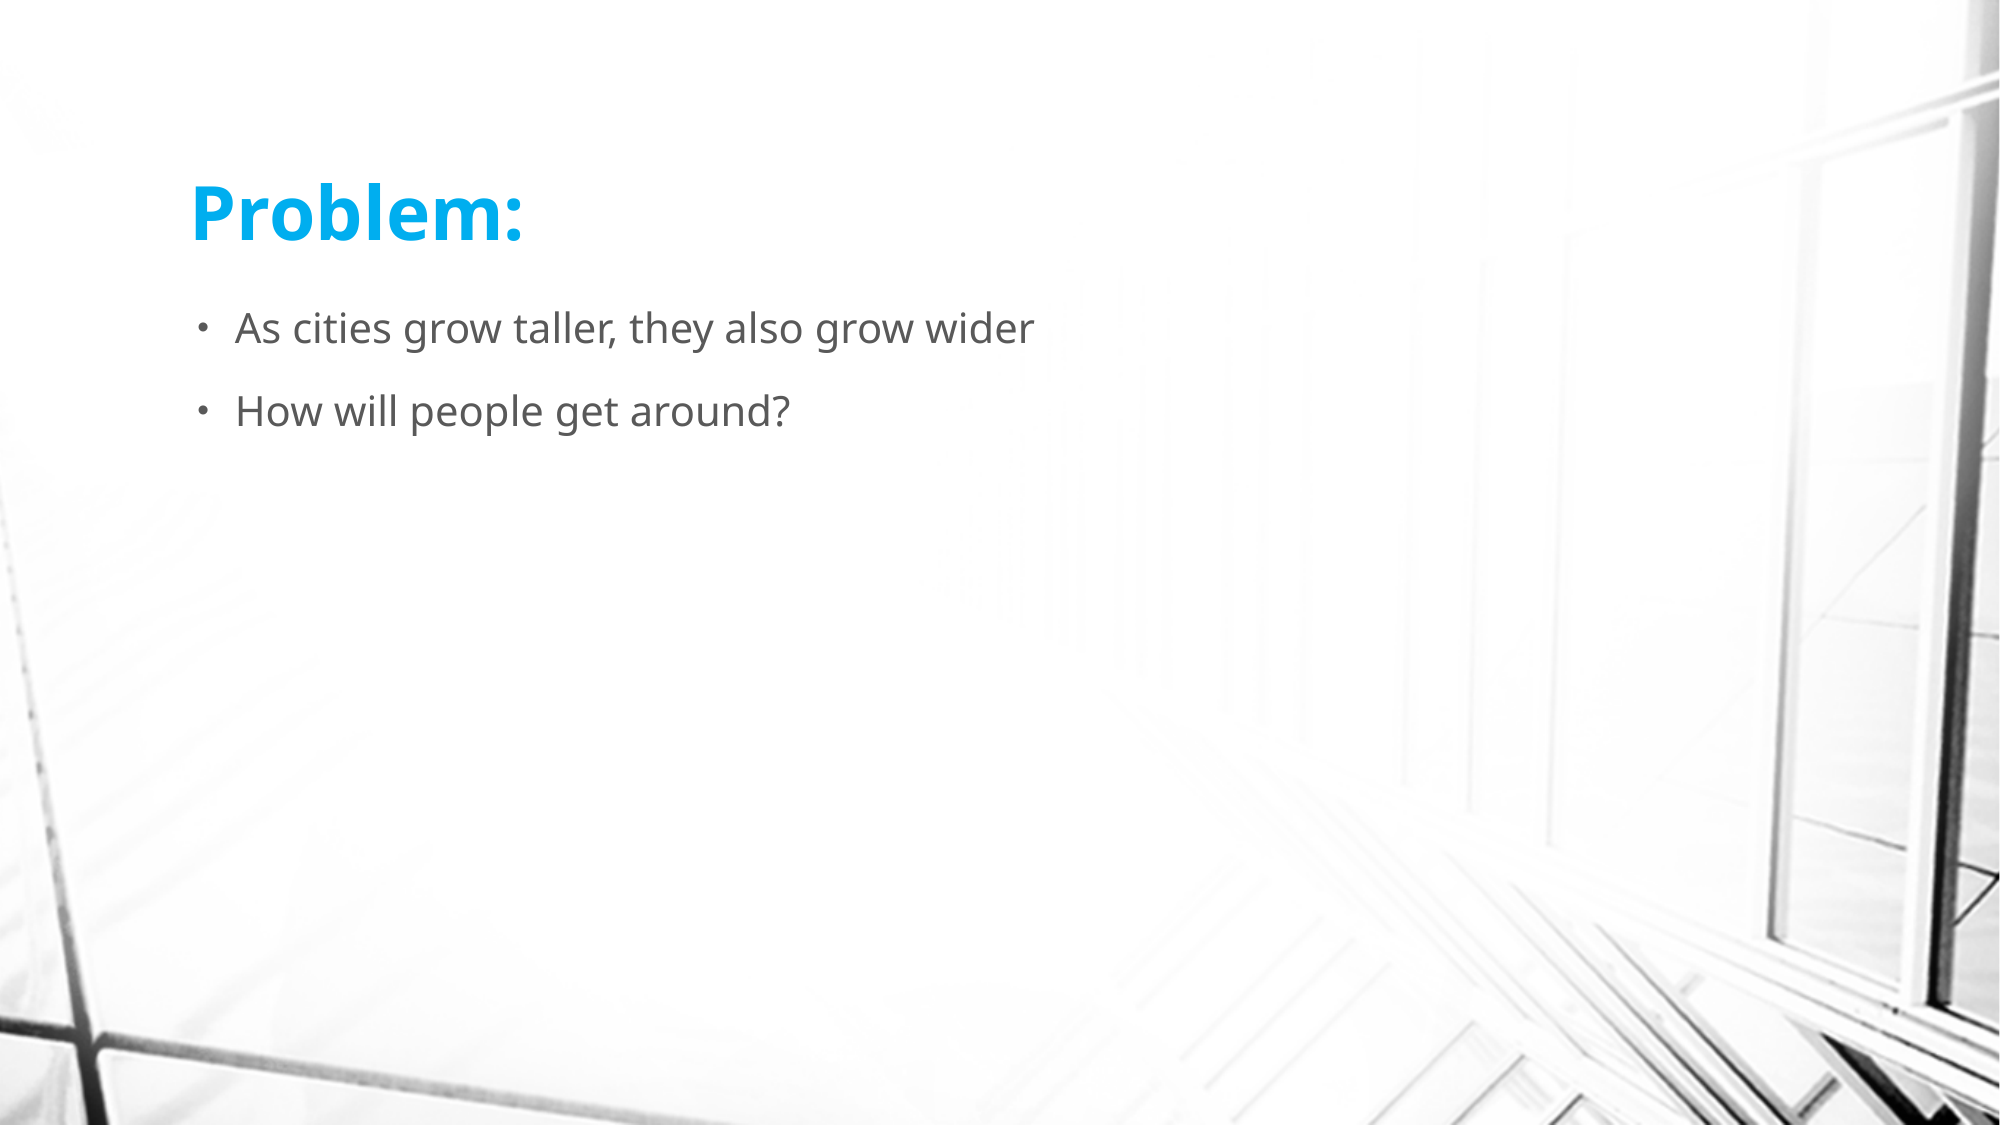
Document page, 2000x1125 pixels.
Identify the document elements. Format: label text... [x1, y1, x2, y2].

title Problem: [174, 87, 1600, 263]
picture [0, 0, 2000, 1125]
list As cities grow taller, they also grow wider How will people get around? [174, 299, 1600, 988]
